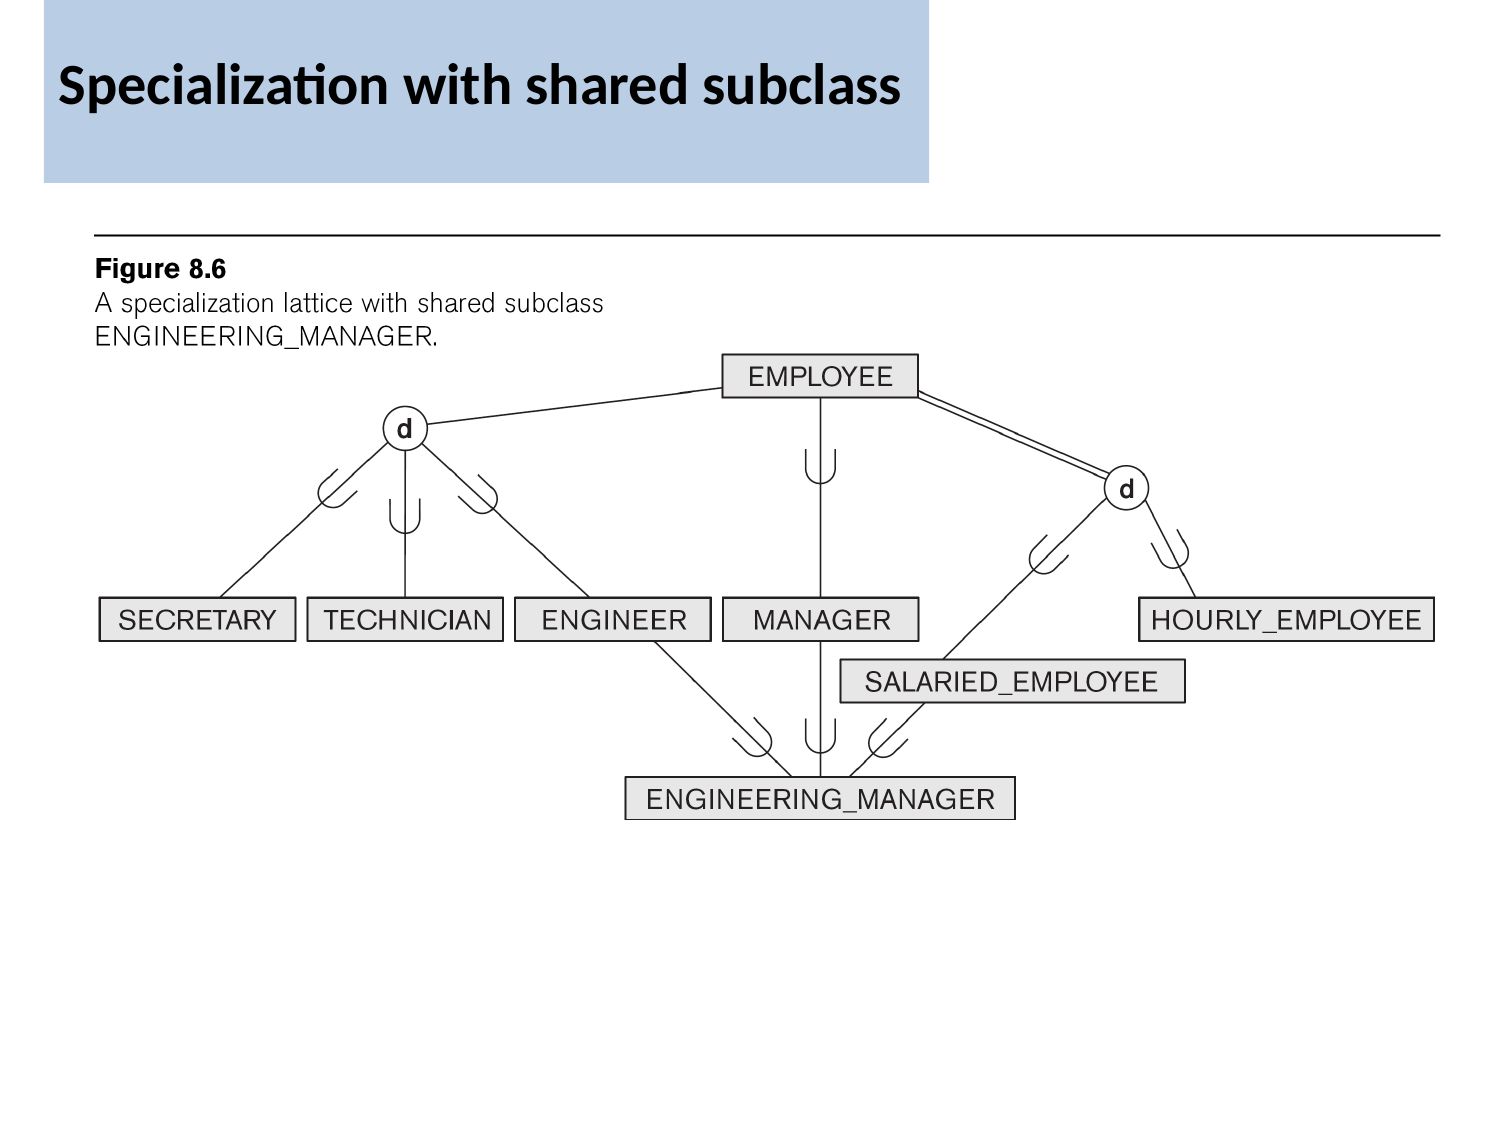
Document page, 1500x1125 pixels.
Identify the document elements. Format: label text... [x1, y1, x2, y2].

picture [43, 229, 1469, 843]
title Specialization with shared subclass [43, 0, 930, 183]
